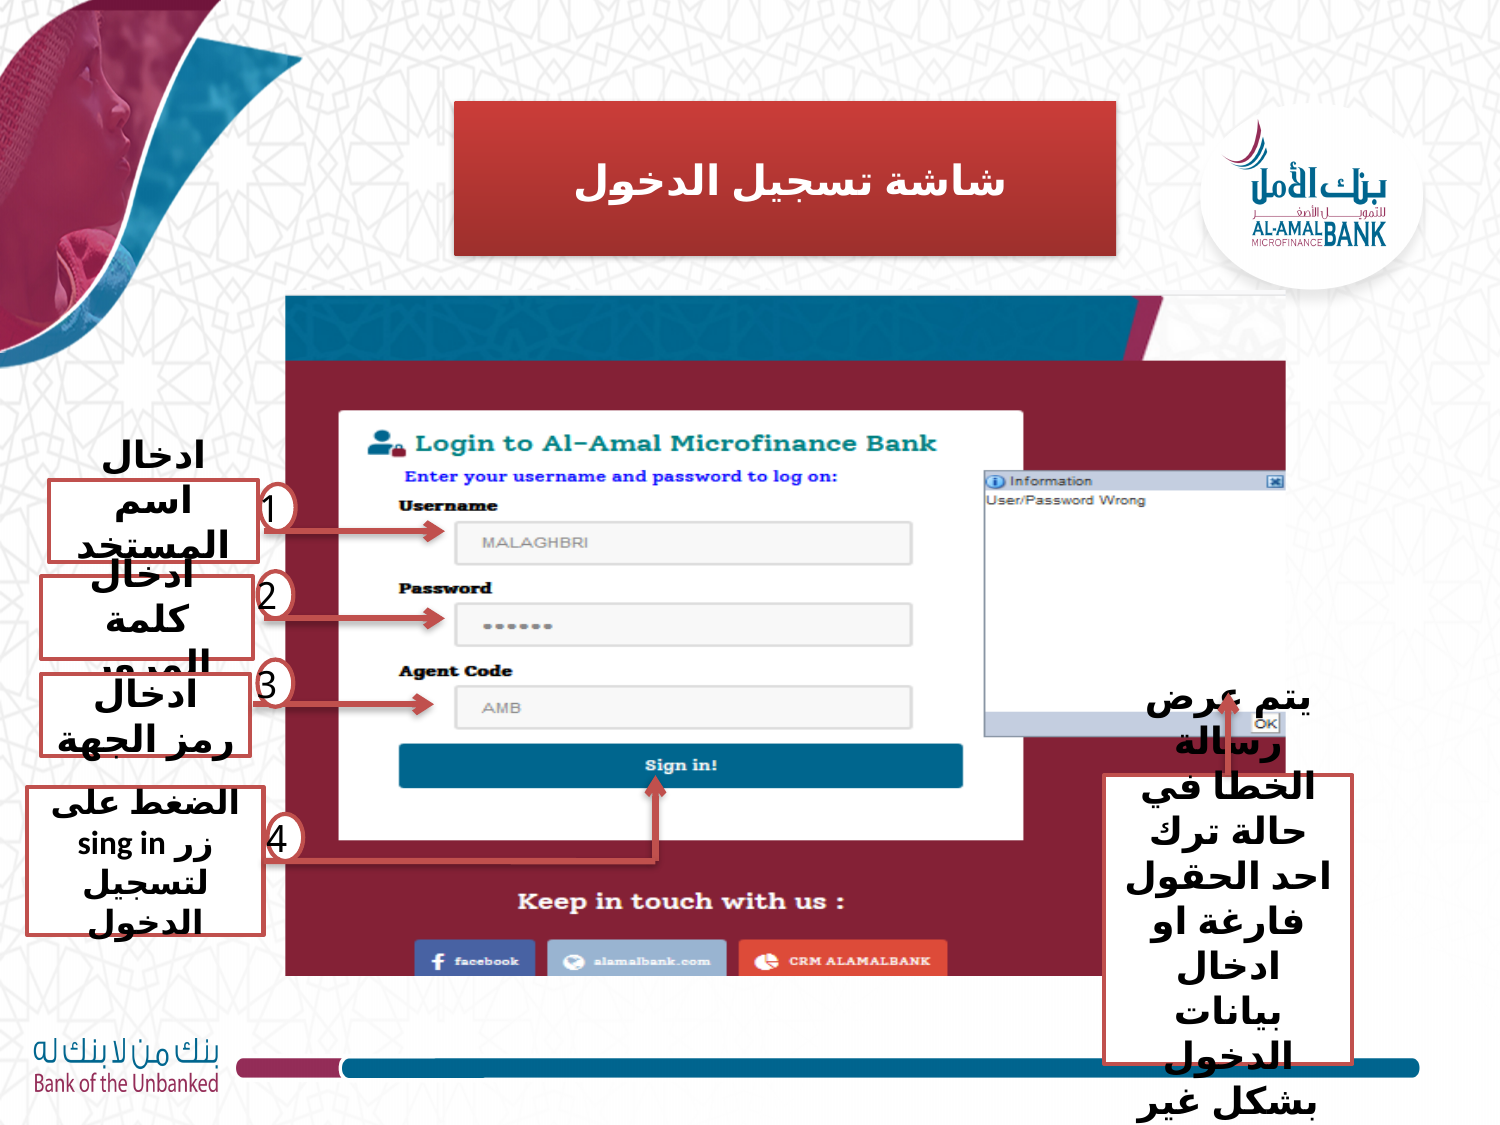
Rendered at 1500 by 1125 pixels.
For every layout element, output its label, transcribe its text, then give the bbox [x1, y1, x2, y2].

text_box ادخال رمز الجهة [39, 672, 252, 758]
text_box يتم عرض رسالة الخطا في حالة ترك احد الحقول فارغة او ادخال بيانات الدخول بشكل غير صحيح [1102, 773, 1354, 1066]
text_box ادخال اسم المستخدم [47, 478, 260, 564]
picture [0, 0, 1500, 1125]
text_box 2 [255, 569, 279, 617]
text_box الضغط على زر sing in لتسجيل الدخول [25, 785, 266, 937]
text_box 4 [265, 813, 279, 860]
text_box 3 [255, 657, 279, 703]
text_box شاشة تسجيل الدخول [454, 101, 1117, 256]
text_box ادخال كلمة المرور [39, 574, 255, 661]
text_box 1 [257, 481, 279, 530]
